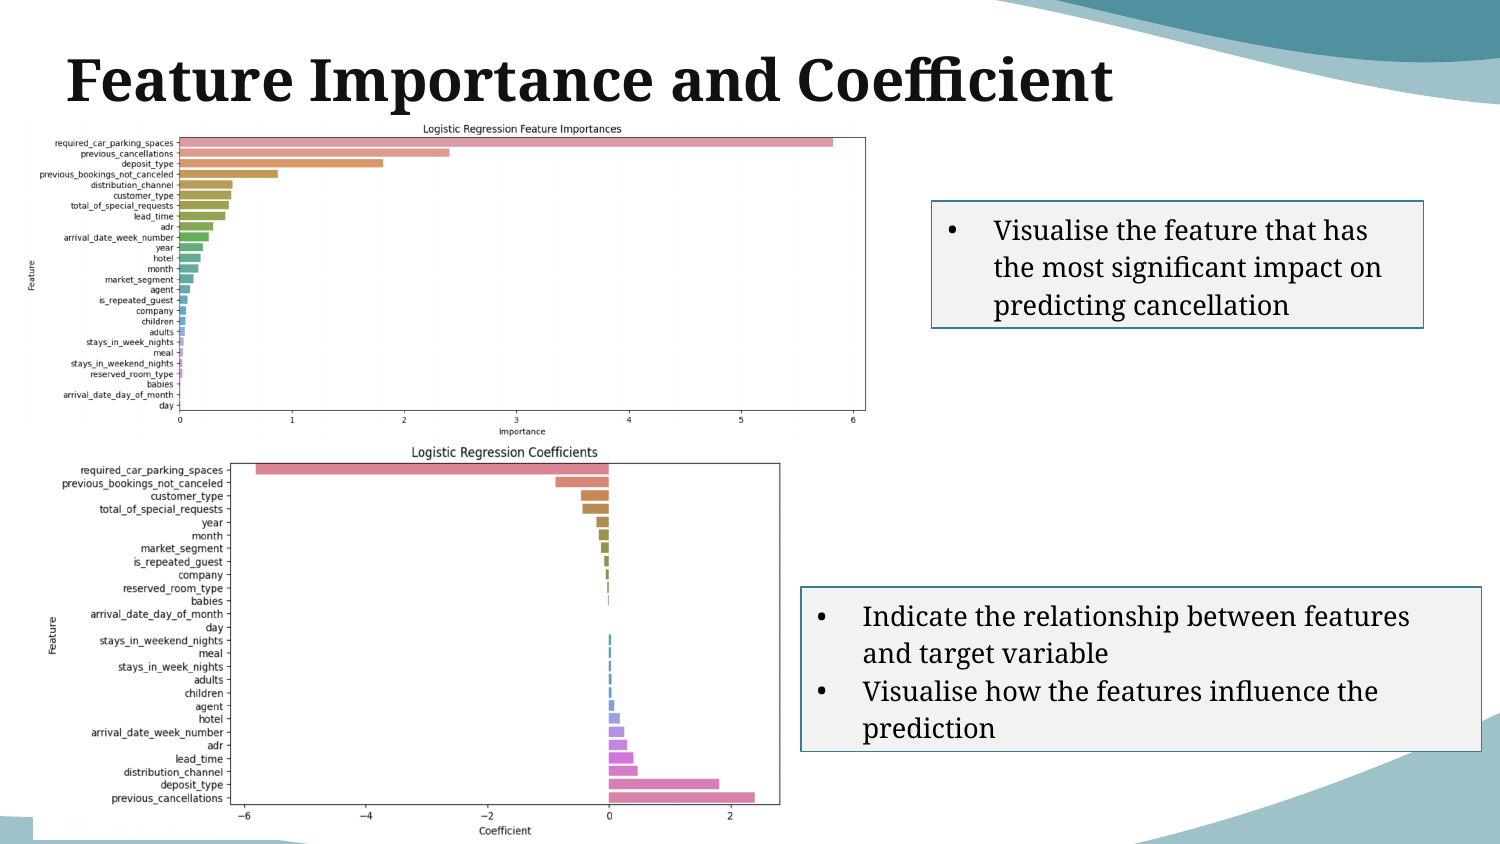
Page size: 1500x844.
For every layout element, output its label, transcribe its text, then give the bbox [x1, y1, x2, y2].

picture [17, 120, 878, 840]
text_box Indicate the relationship between features and target variable Visualise how the features influence the prediction [832, 587, 1482, 752]
title Feature Importance and Coefficient [51, 27, 1315, 126]
text_box Visualise the feature that has the most significant impact on predicting cancellation [931, 200, 1424, 328]
